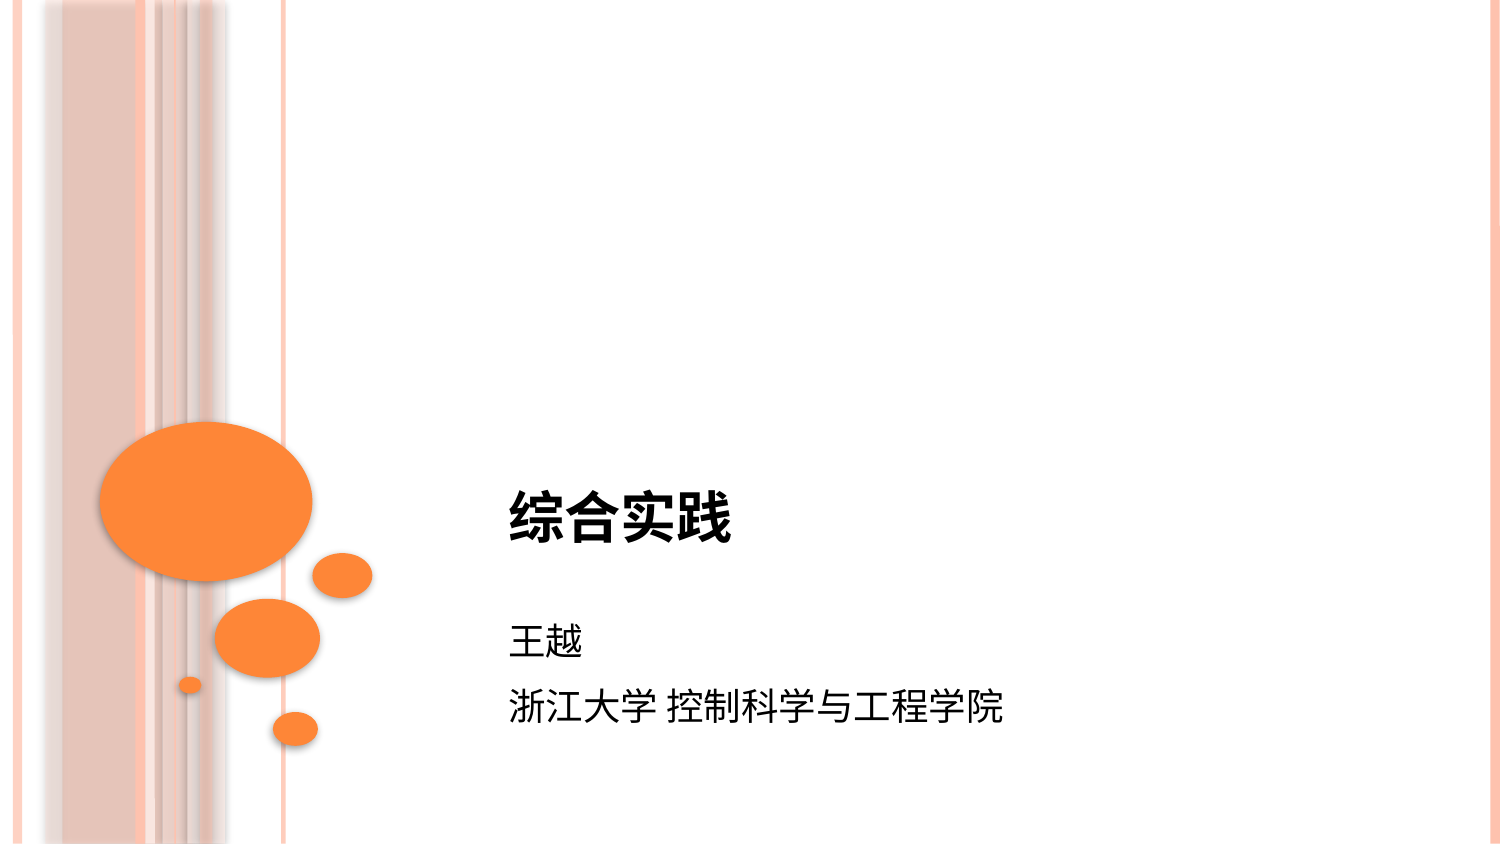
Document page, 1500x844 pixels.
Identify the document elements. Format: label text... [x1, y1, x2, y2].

title 综合实践 [493, 404, 1253, 557]
subtitle 王越 浙江大学 控制科学与工程学院 [493, 599, 1280, 741]
